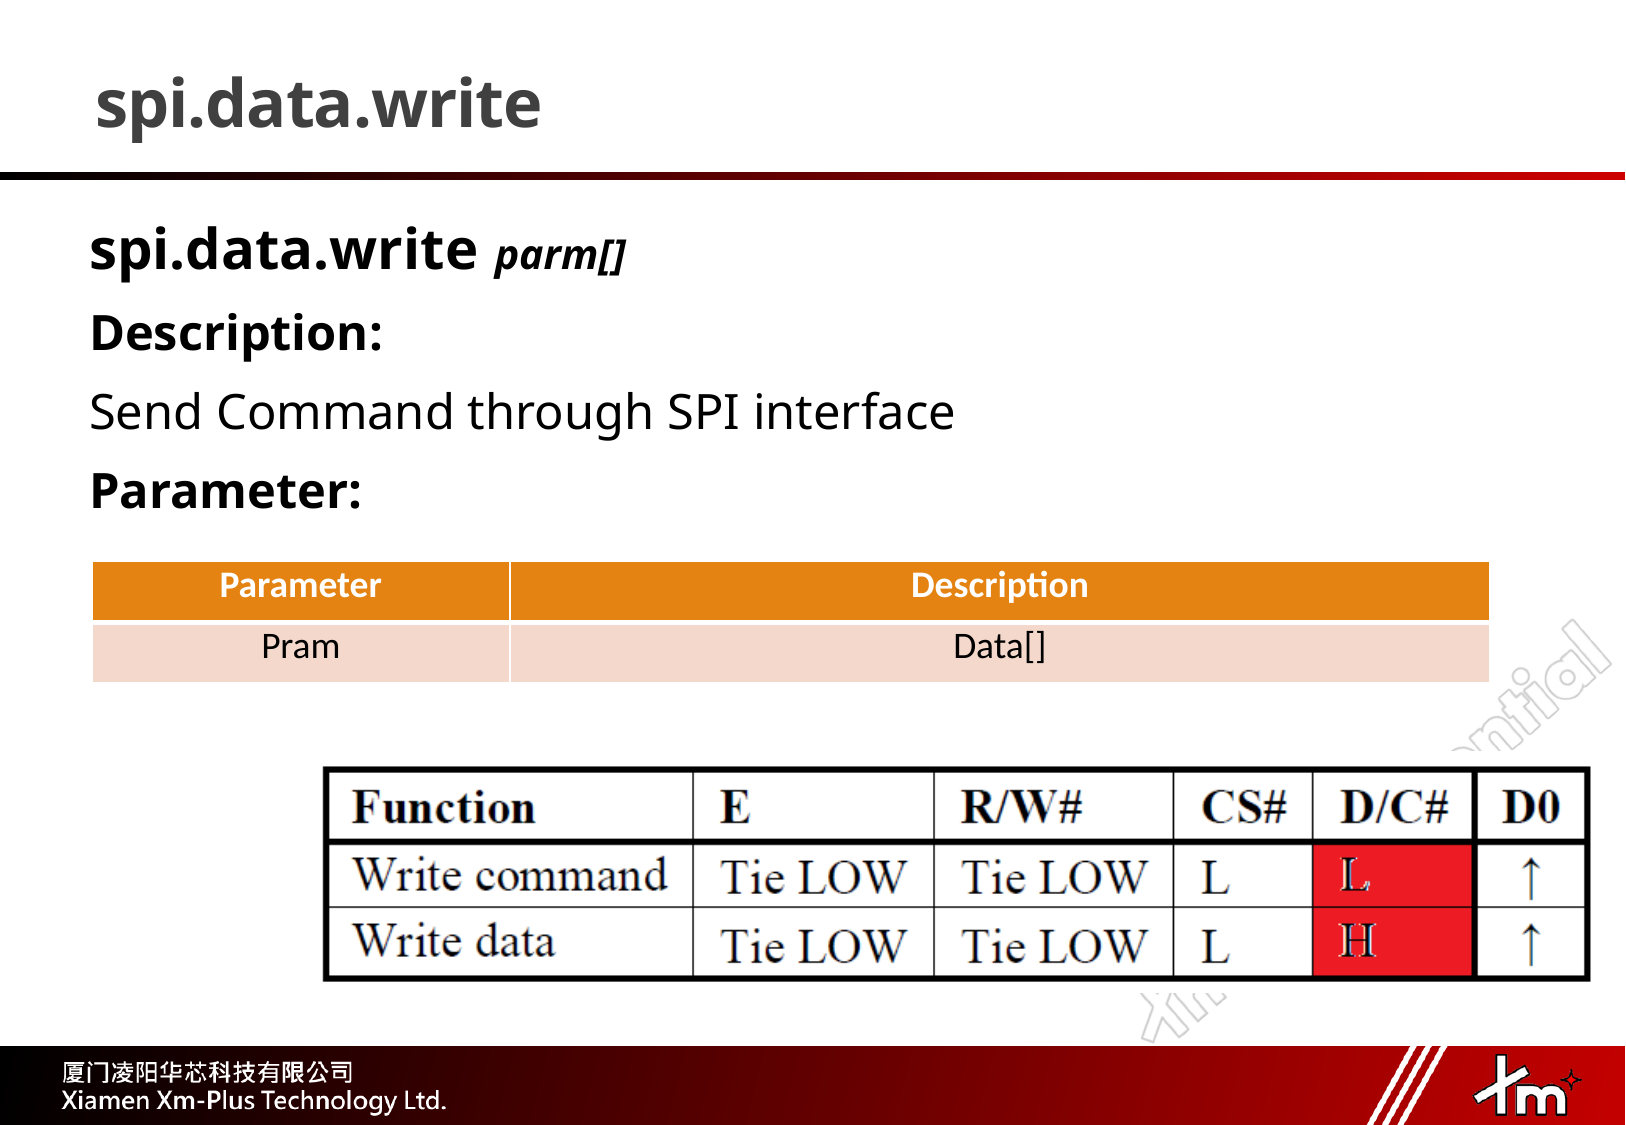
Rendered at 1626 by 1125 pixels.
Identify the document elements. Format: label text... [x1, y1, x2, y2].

picture [0, 172, 1625, 180]
table_cell Pram [93, 625, 509, 682]
text_box spi.data.write parm[] Description: Send Command through SPI interface Parameter: [74, 208, 1599, 528]
table_header Parameter [93, 562, 509, 620]
table_cell Data[] [511, 625, 1489, 682]
picture [0, 608, 1625, 1125]
table_header Description [511, 562, 1489, 620]
title spi.data.write [80, 41, 1404, 173]
